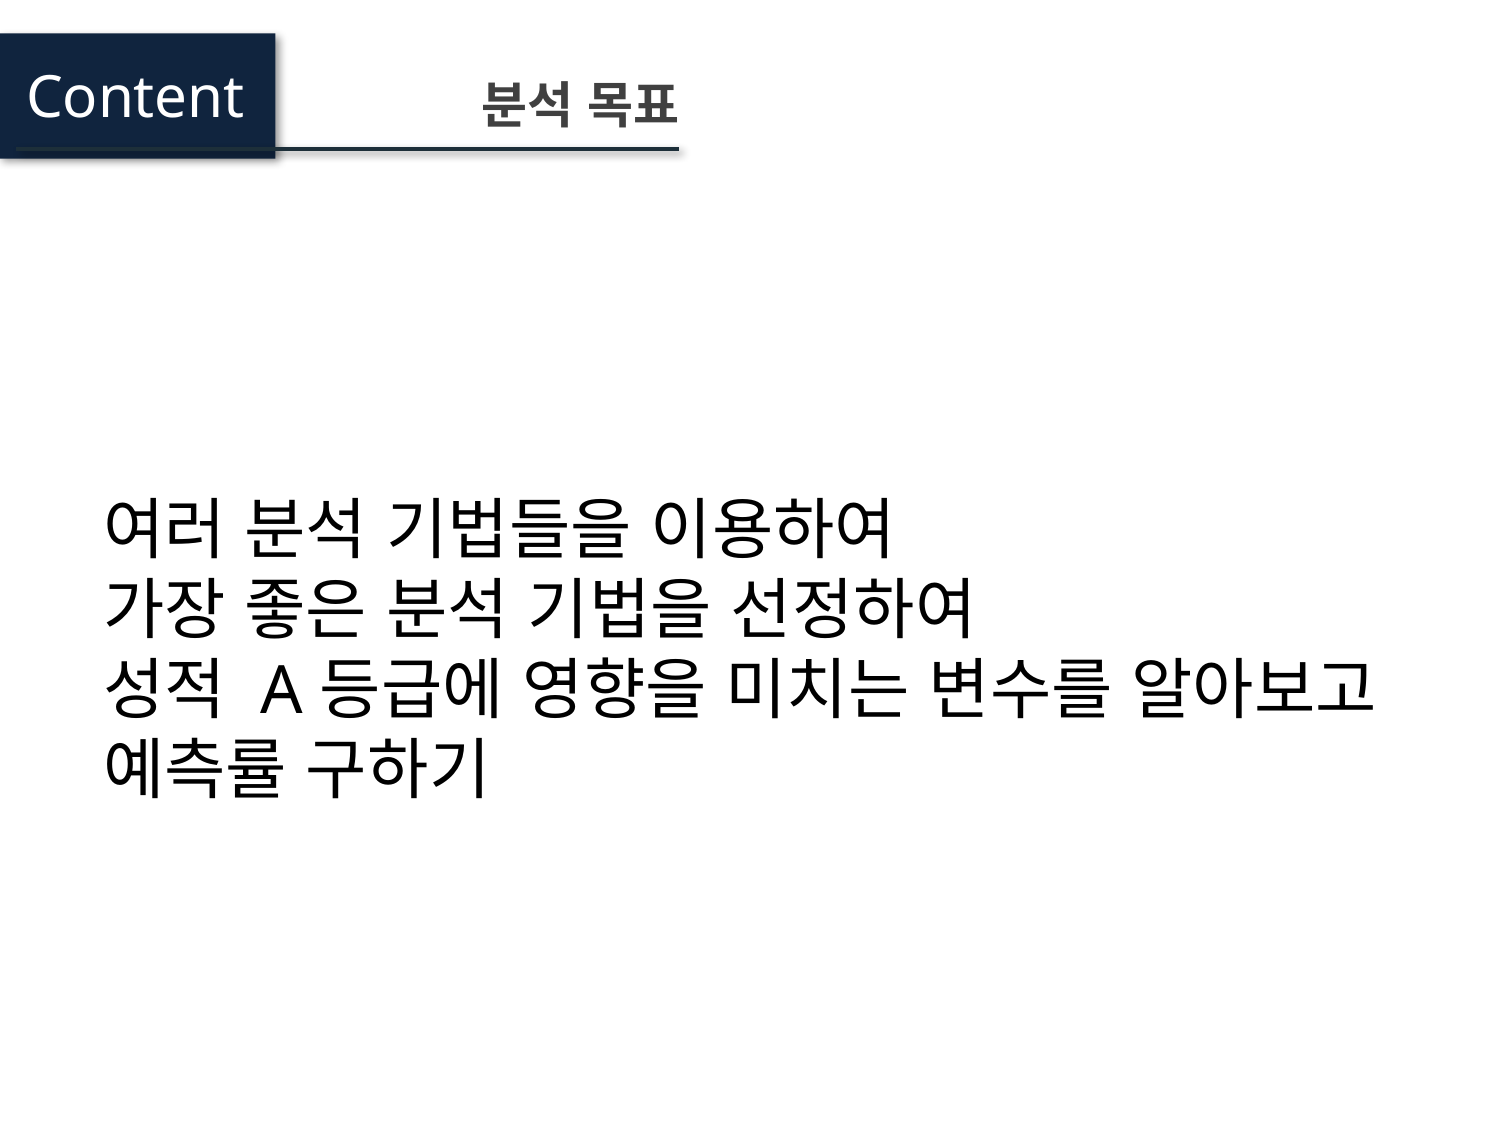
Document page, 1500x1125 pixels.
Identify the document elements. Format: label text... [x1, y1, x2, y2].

text_box 여러 분석 기법들을 이용하여 가장 좋은 분석 기법을 선정하여 성적 A등급에 영향을 미치는 변수를 알아보고 예측률 구하기 [88, 479, 1400, 815]
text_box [0, 33, 276, 160]
text_box [77, 190, 1428, 1025]
text_box 분석 목표 [466, 66, 695, 142]
